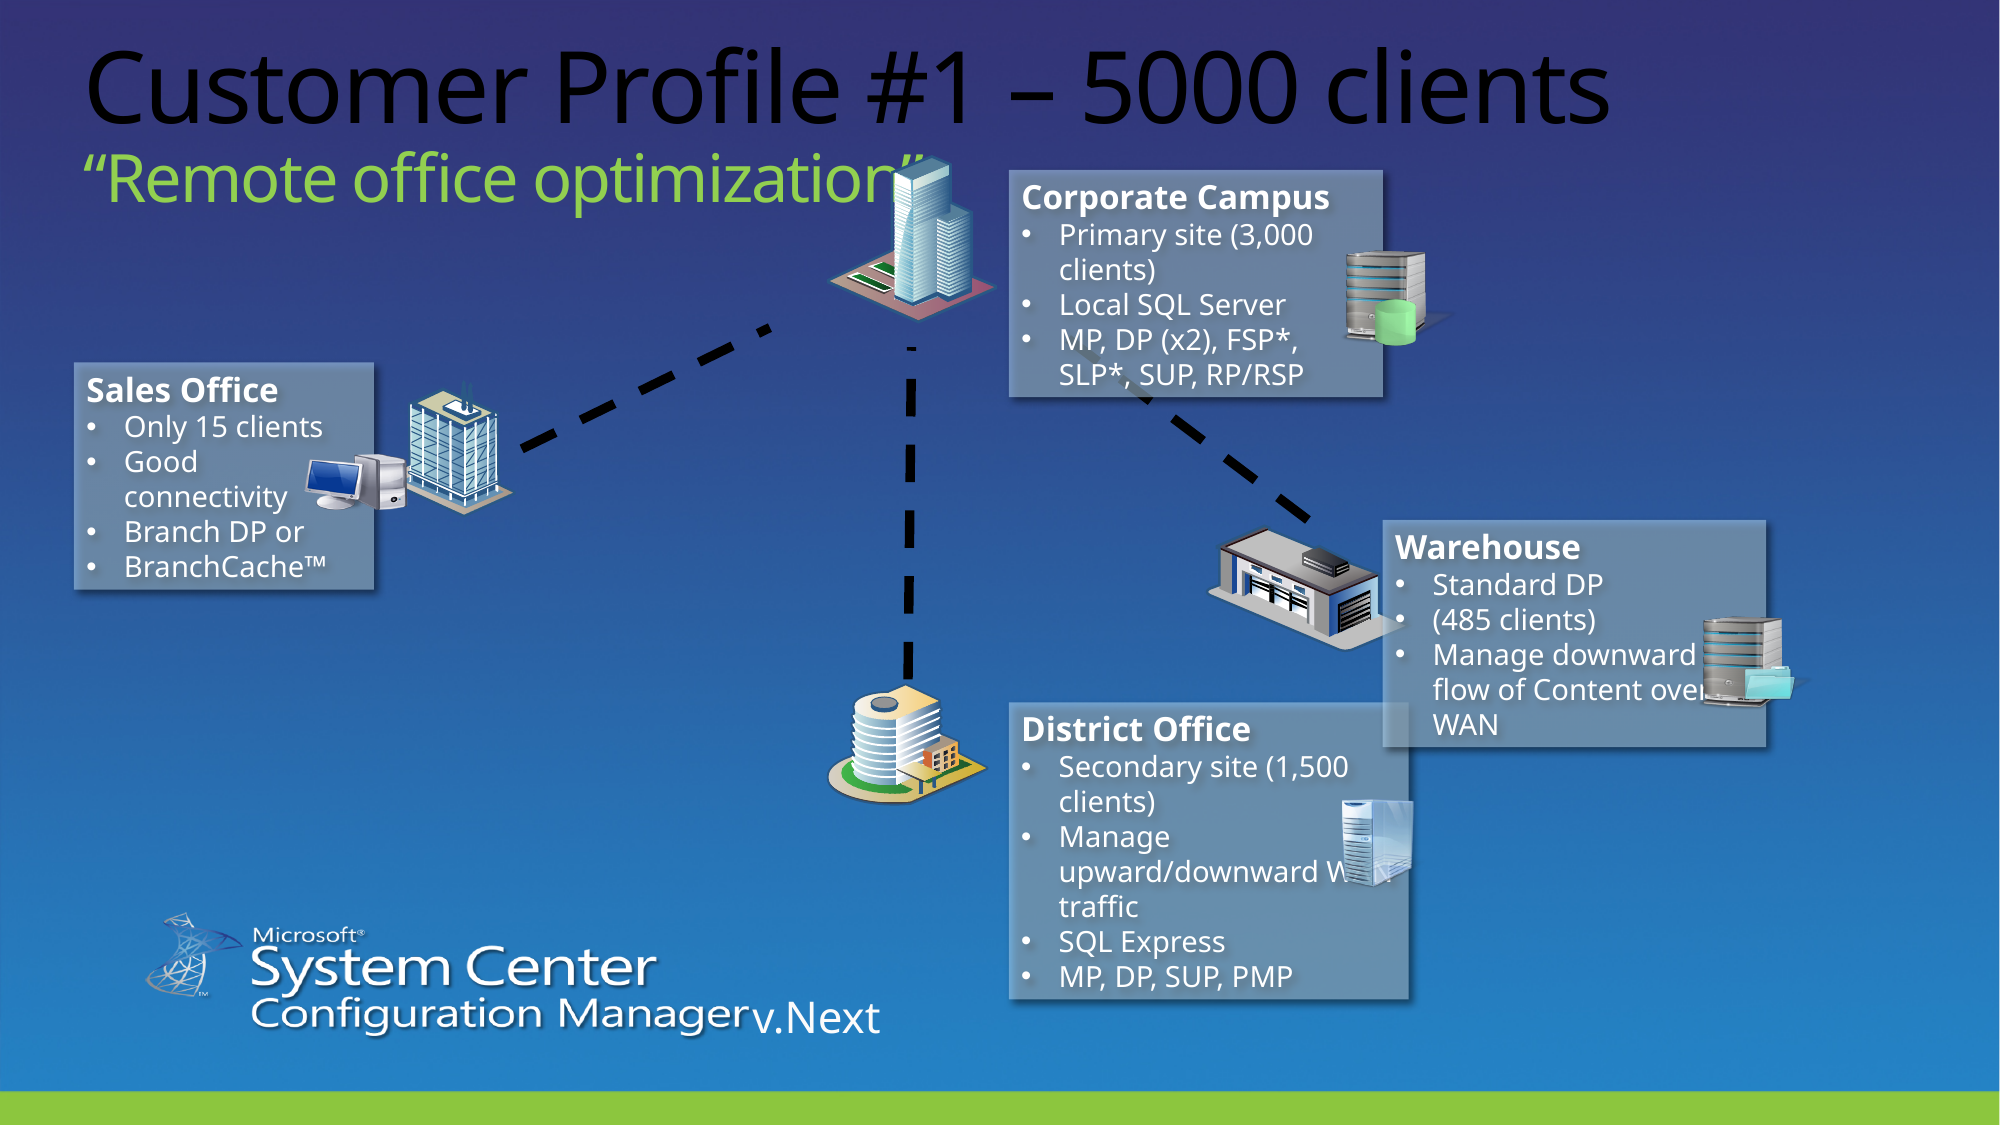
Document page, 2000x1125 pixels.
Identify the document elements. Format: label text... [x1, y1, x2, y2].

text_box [1008, 702, 1425, 1008]
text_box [521, 327, 771, 450]
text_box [1052, 412, 1309, 521]
title Customer Profile #1 – 5000 clients “Remote office optimization” [83, 37, 1917, 220]
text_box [1008, 169, 1461, 405]
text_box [1382, 519, 1817, 719]
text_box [907, 346, 912, 680]
picture [0, 0, 2000, 1125]
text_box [145, 911, 878, 1045]
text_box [73, 362, 522, 558]
